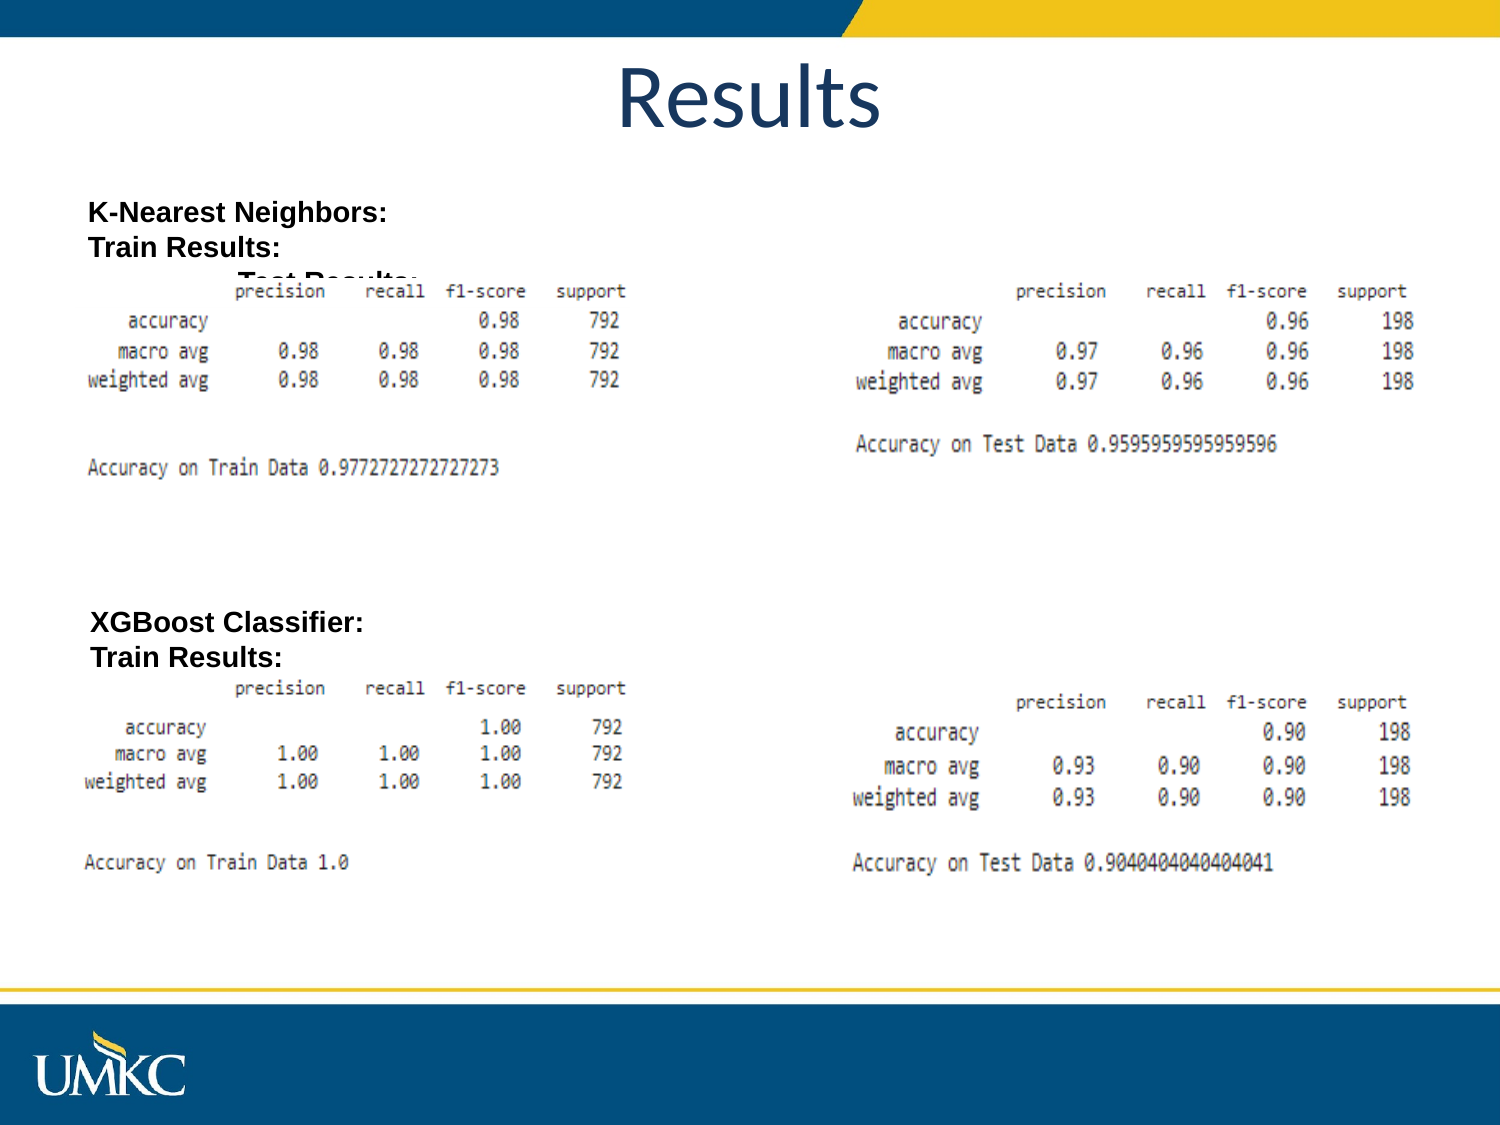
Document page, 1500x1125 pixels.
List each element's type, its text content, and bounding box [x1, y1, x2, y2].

text_box XGBoost Classifier: Train Results: Test Results: [74, 588, 1472, 724]
picture [0, 0, 1500, 1125]
text_box Results [75, 30, 1425, 151]
text_box K-Nearest Neighbors: Train Results: Test Results: [72, 177, 1470, 313]
